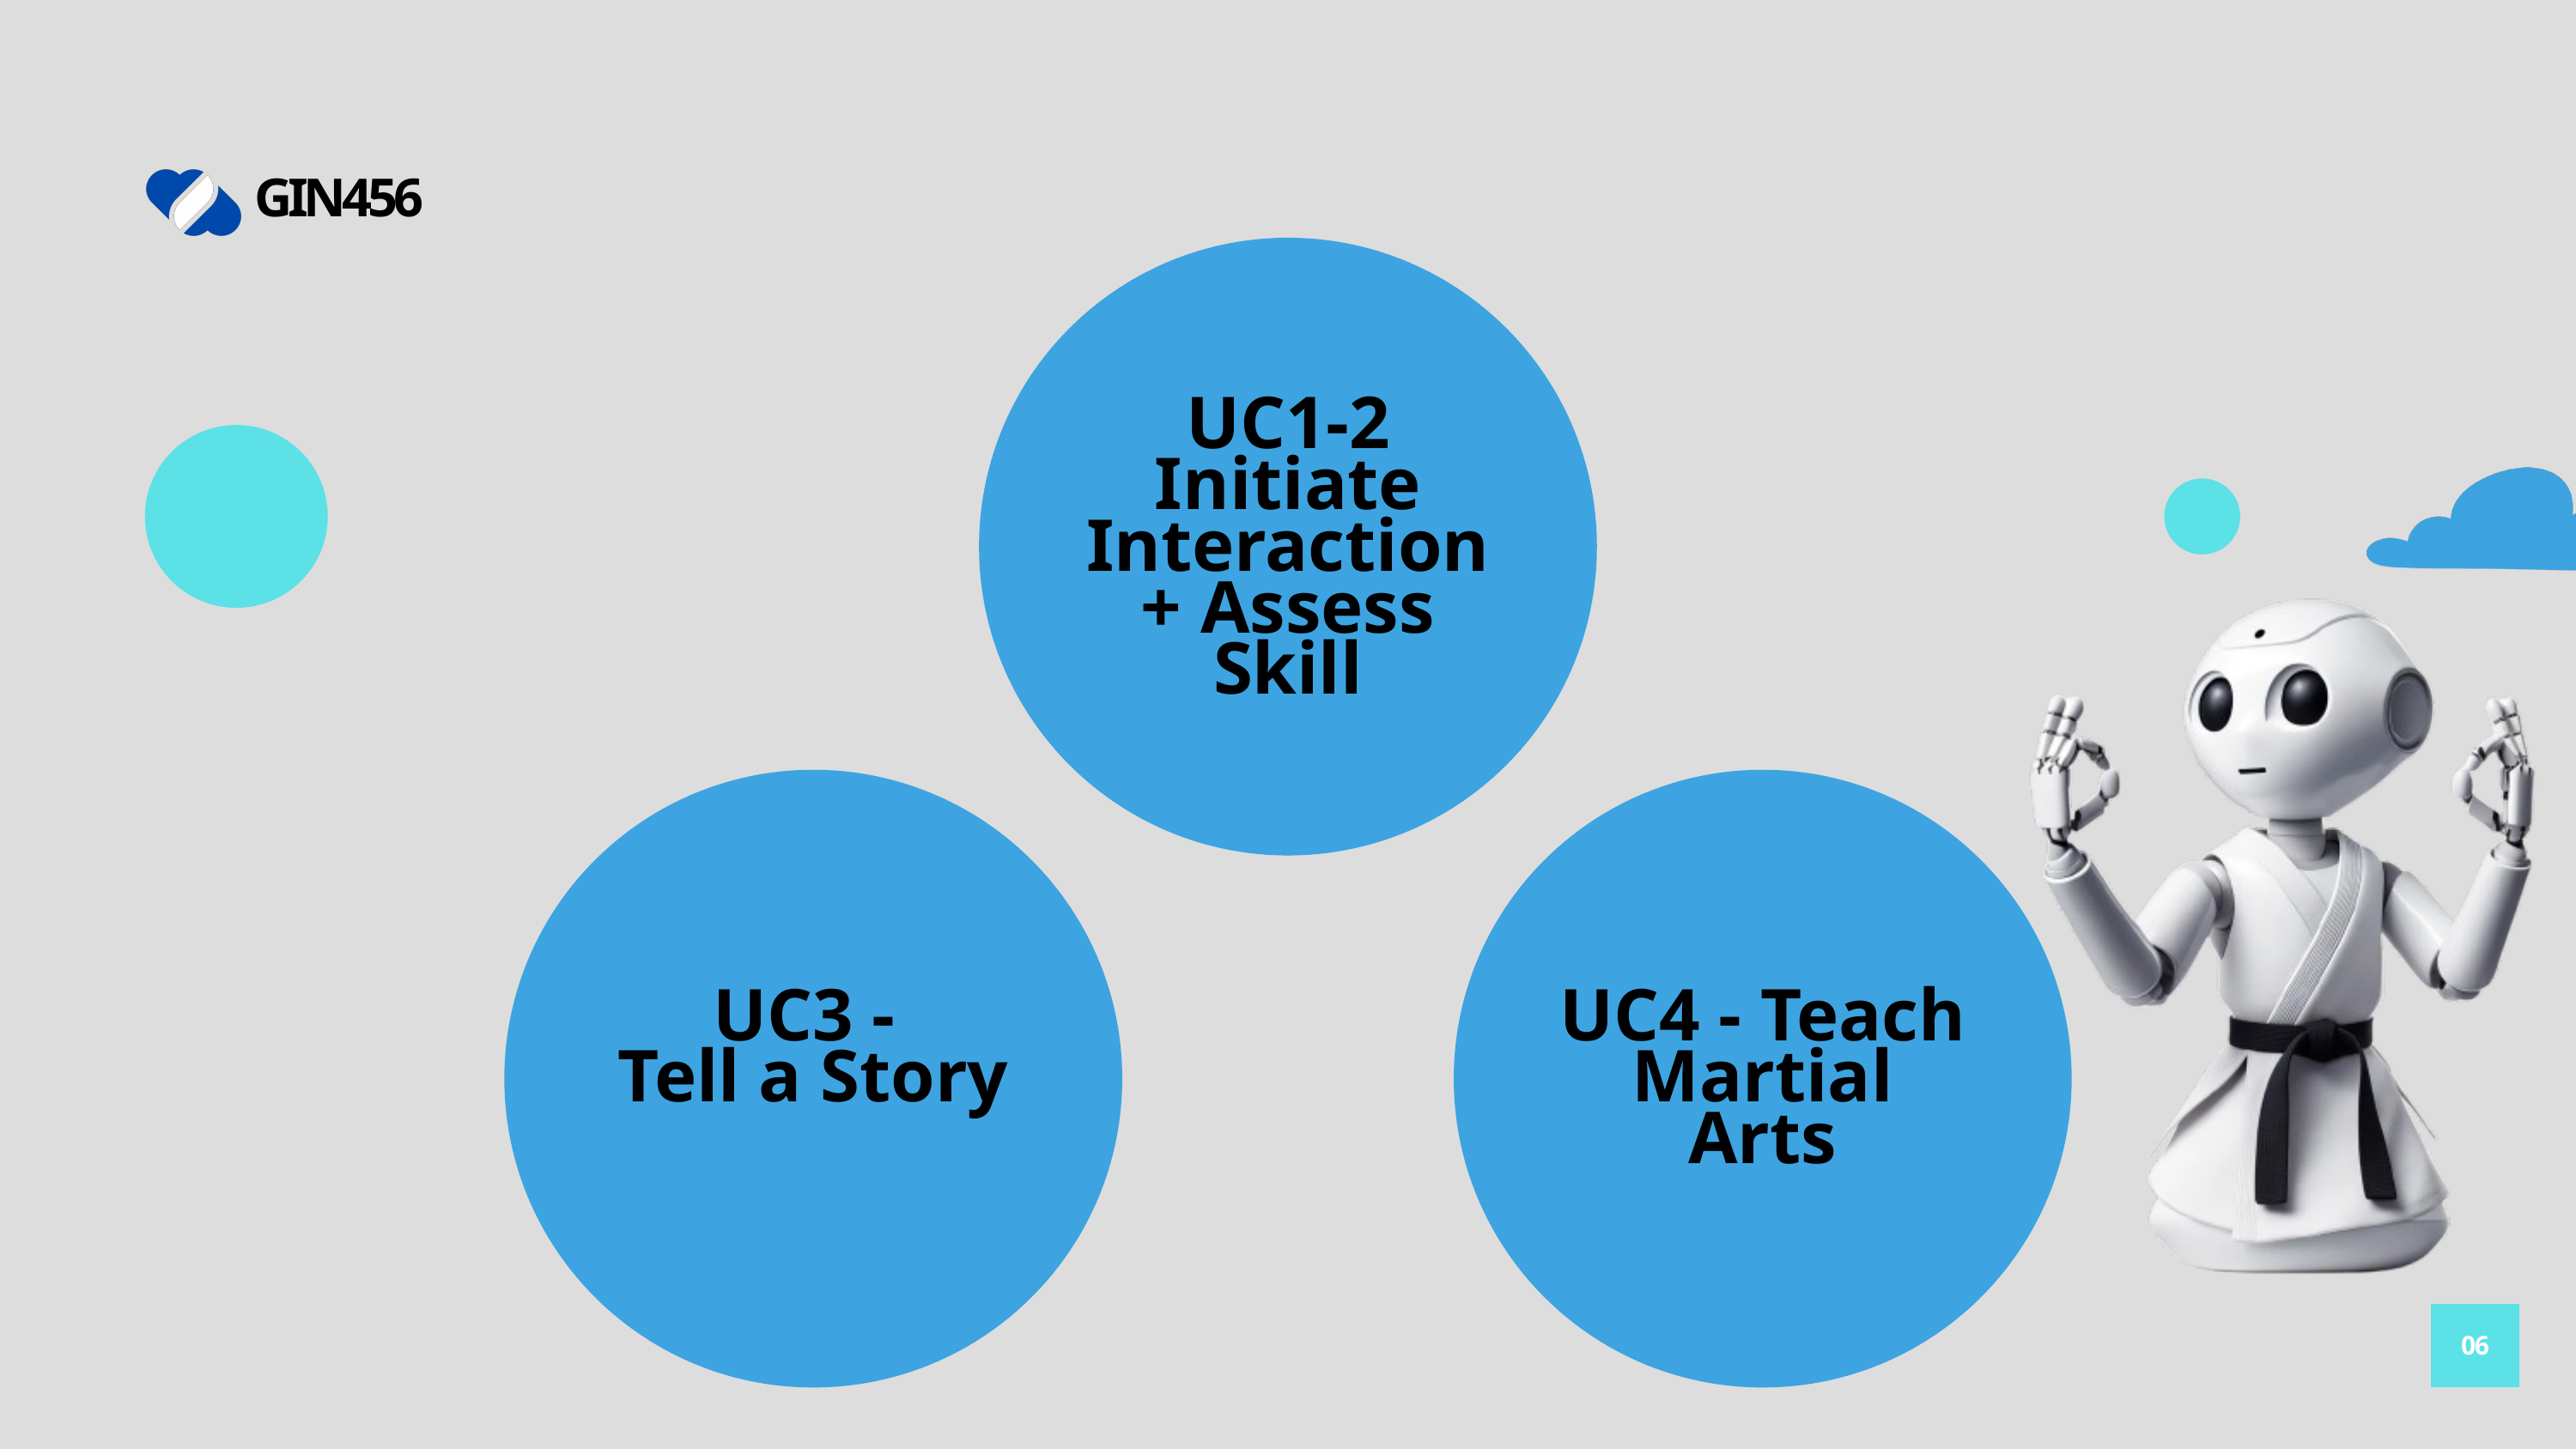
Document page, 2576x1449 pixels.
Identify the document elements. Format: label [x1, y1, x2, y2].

text_box [2362, 462, 2576, 501]
text_box [1872, 501, 2576, 1361]
text_box [1453, 769, 2072, 1388]
text_box [504, 769, 1123, 1388]
text_box [2430, 1303, 2520, 1388]
text_box [144, 167, 513, 239]
text_box [2164, 478, 2241, 555]
text_box [978, 237, 1597, 856]
text_box [144, 424, 328, 609]
